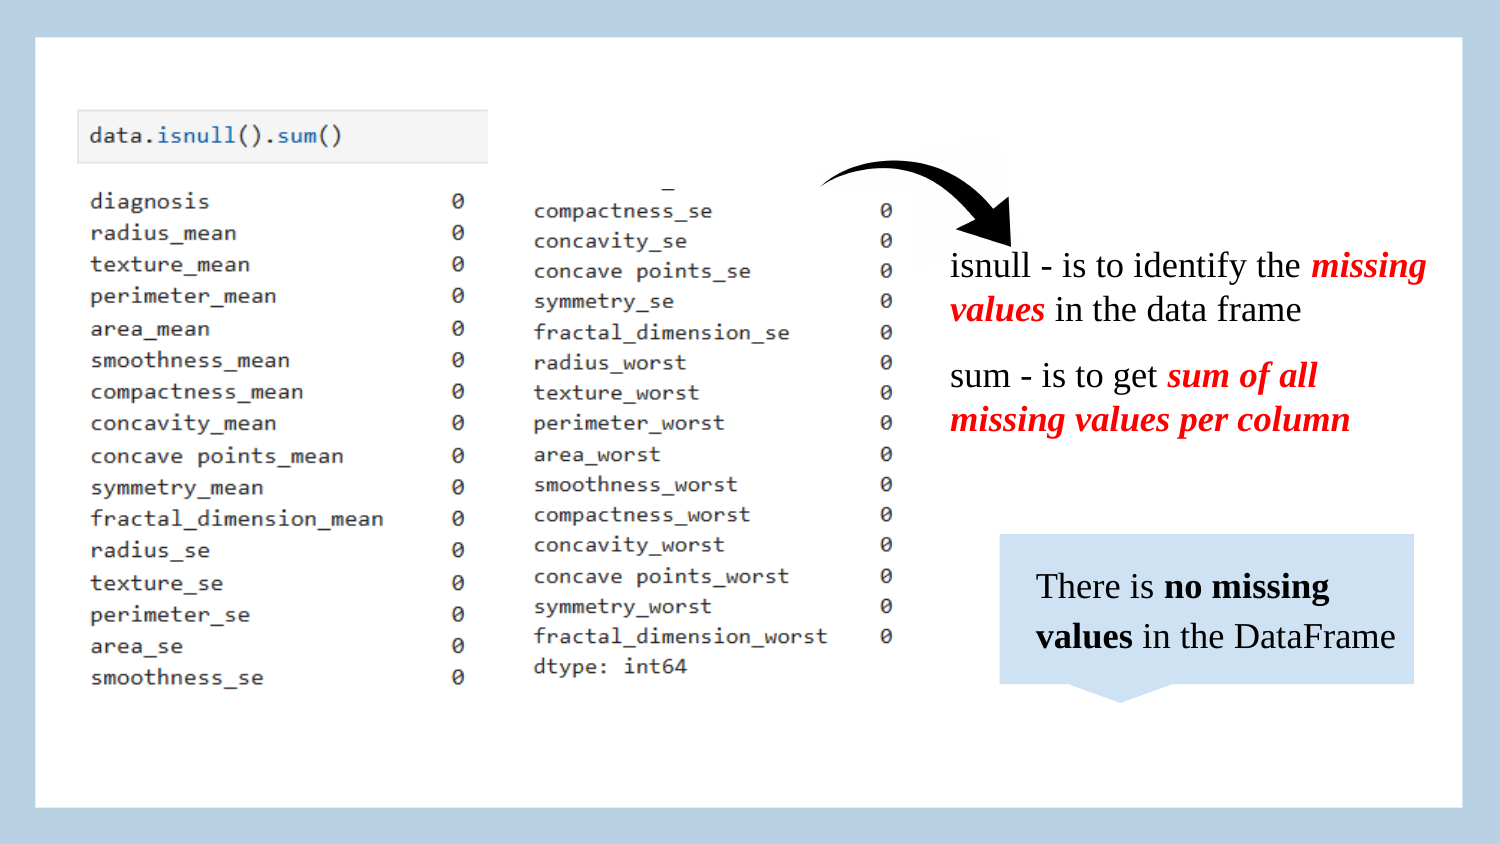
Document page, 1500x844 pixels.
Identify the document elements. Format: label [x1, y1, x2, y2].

picture [517, 115, 976, 695]
picture [73, 107, 488, 695]
text_box [0, 0, 1500, 844]
